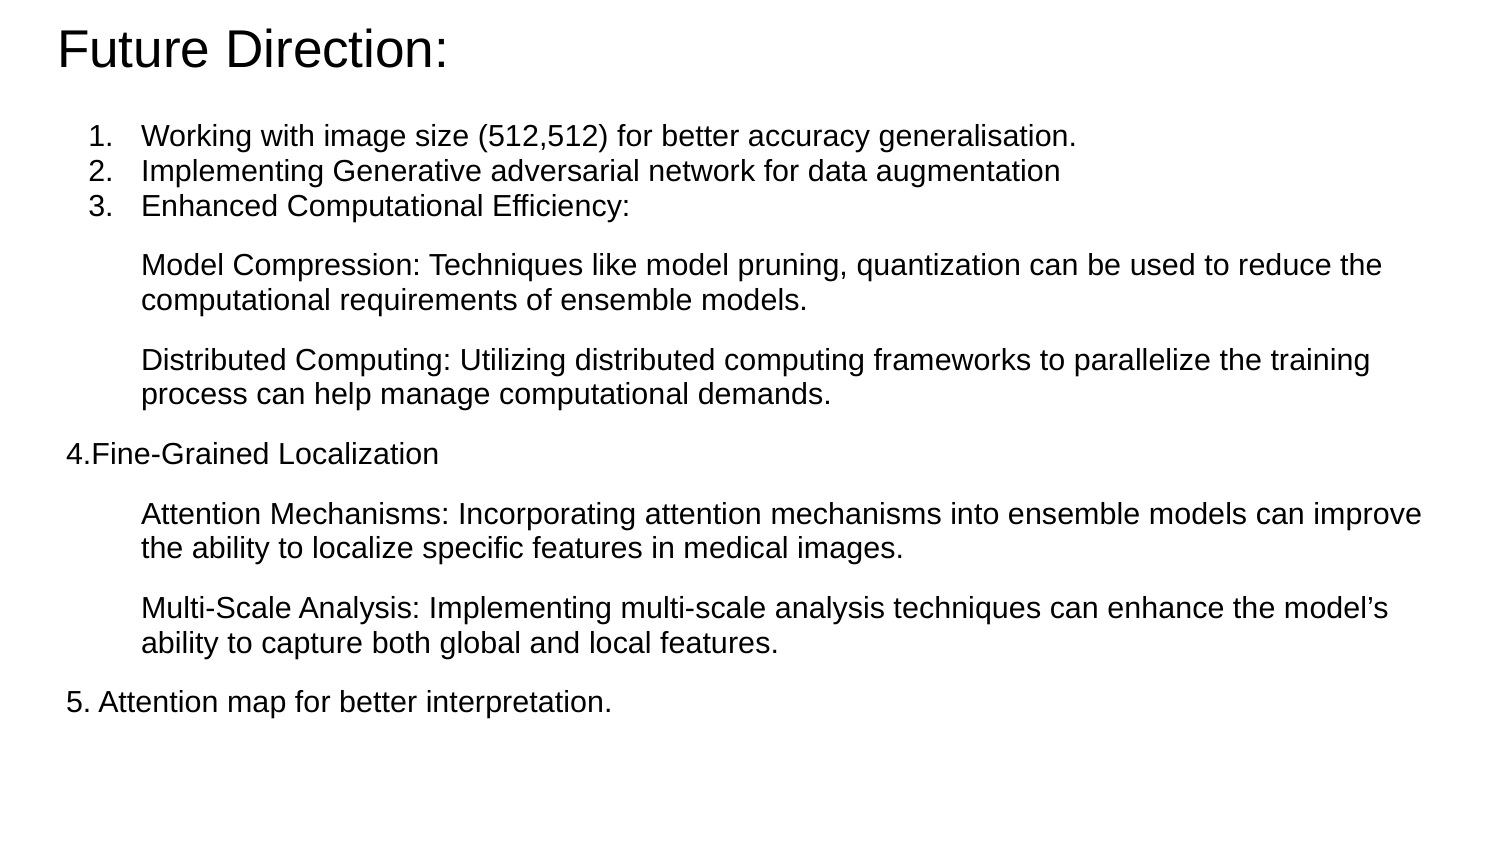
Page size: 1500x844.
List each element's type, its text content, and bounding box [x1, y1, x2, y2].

list Working with image size (512,512) for better accuracy generalisation. Implementing Generative adversarial network for data augmentation Enhanced Computational Efficiency: Model Compression: Techniques like model pruning, quantization can be used to reduce the computational requirements of ensemble models. Distributed Computing: Utilizing distributed computing frameworks to parallelize the training process can help manage computational demands. 4.Fine-Grained Localization Attention Mechanisms: Incorporating attention mechanisms into ensemble models can improve the ability to localize specific features in medical images. Multi-Scale Analysis: Implementing multi-scale analysis techniques can enhance the model’s ability to capture both global and local features. 5. Attention map for better interpretation. [51, 104, 1449, 698]
title Future Direction: [42, 0, 1440, 94]
